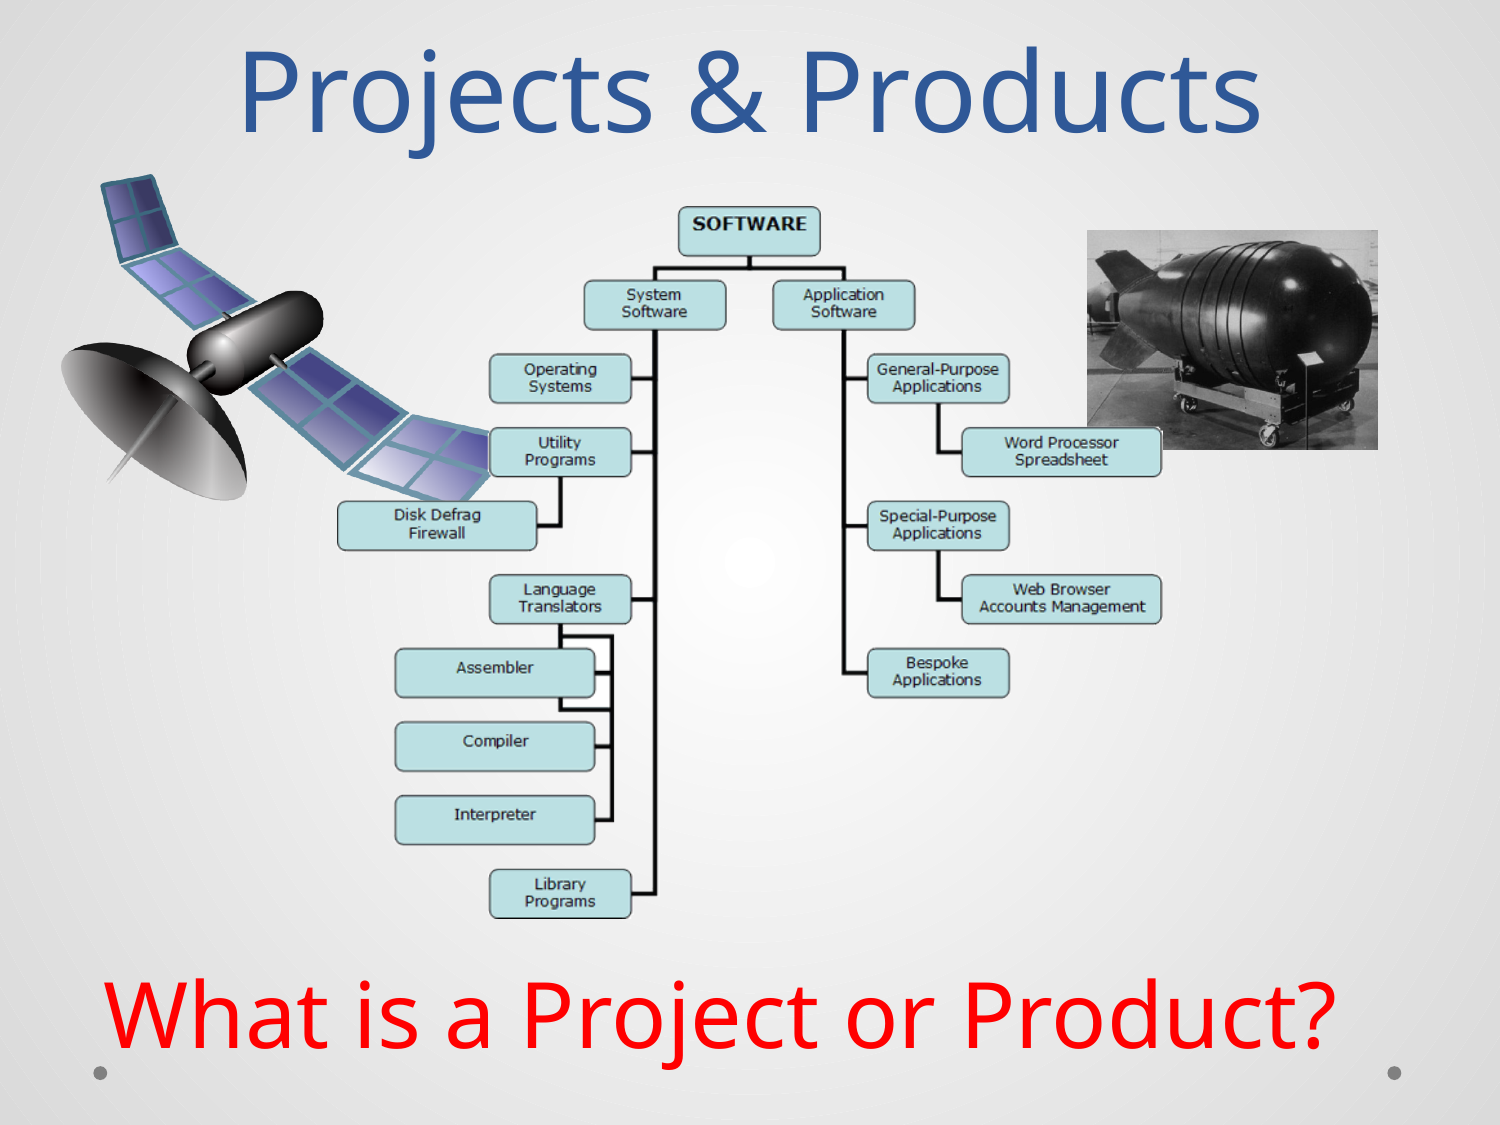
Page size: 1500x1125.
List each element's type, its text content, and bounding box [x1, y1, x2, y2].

picture [61, 174, 1378, 919]
title Projects & Products [112, 12, 1388, 163]
text_box What is a Project or Product? [88, 949, 1353, 1075]
